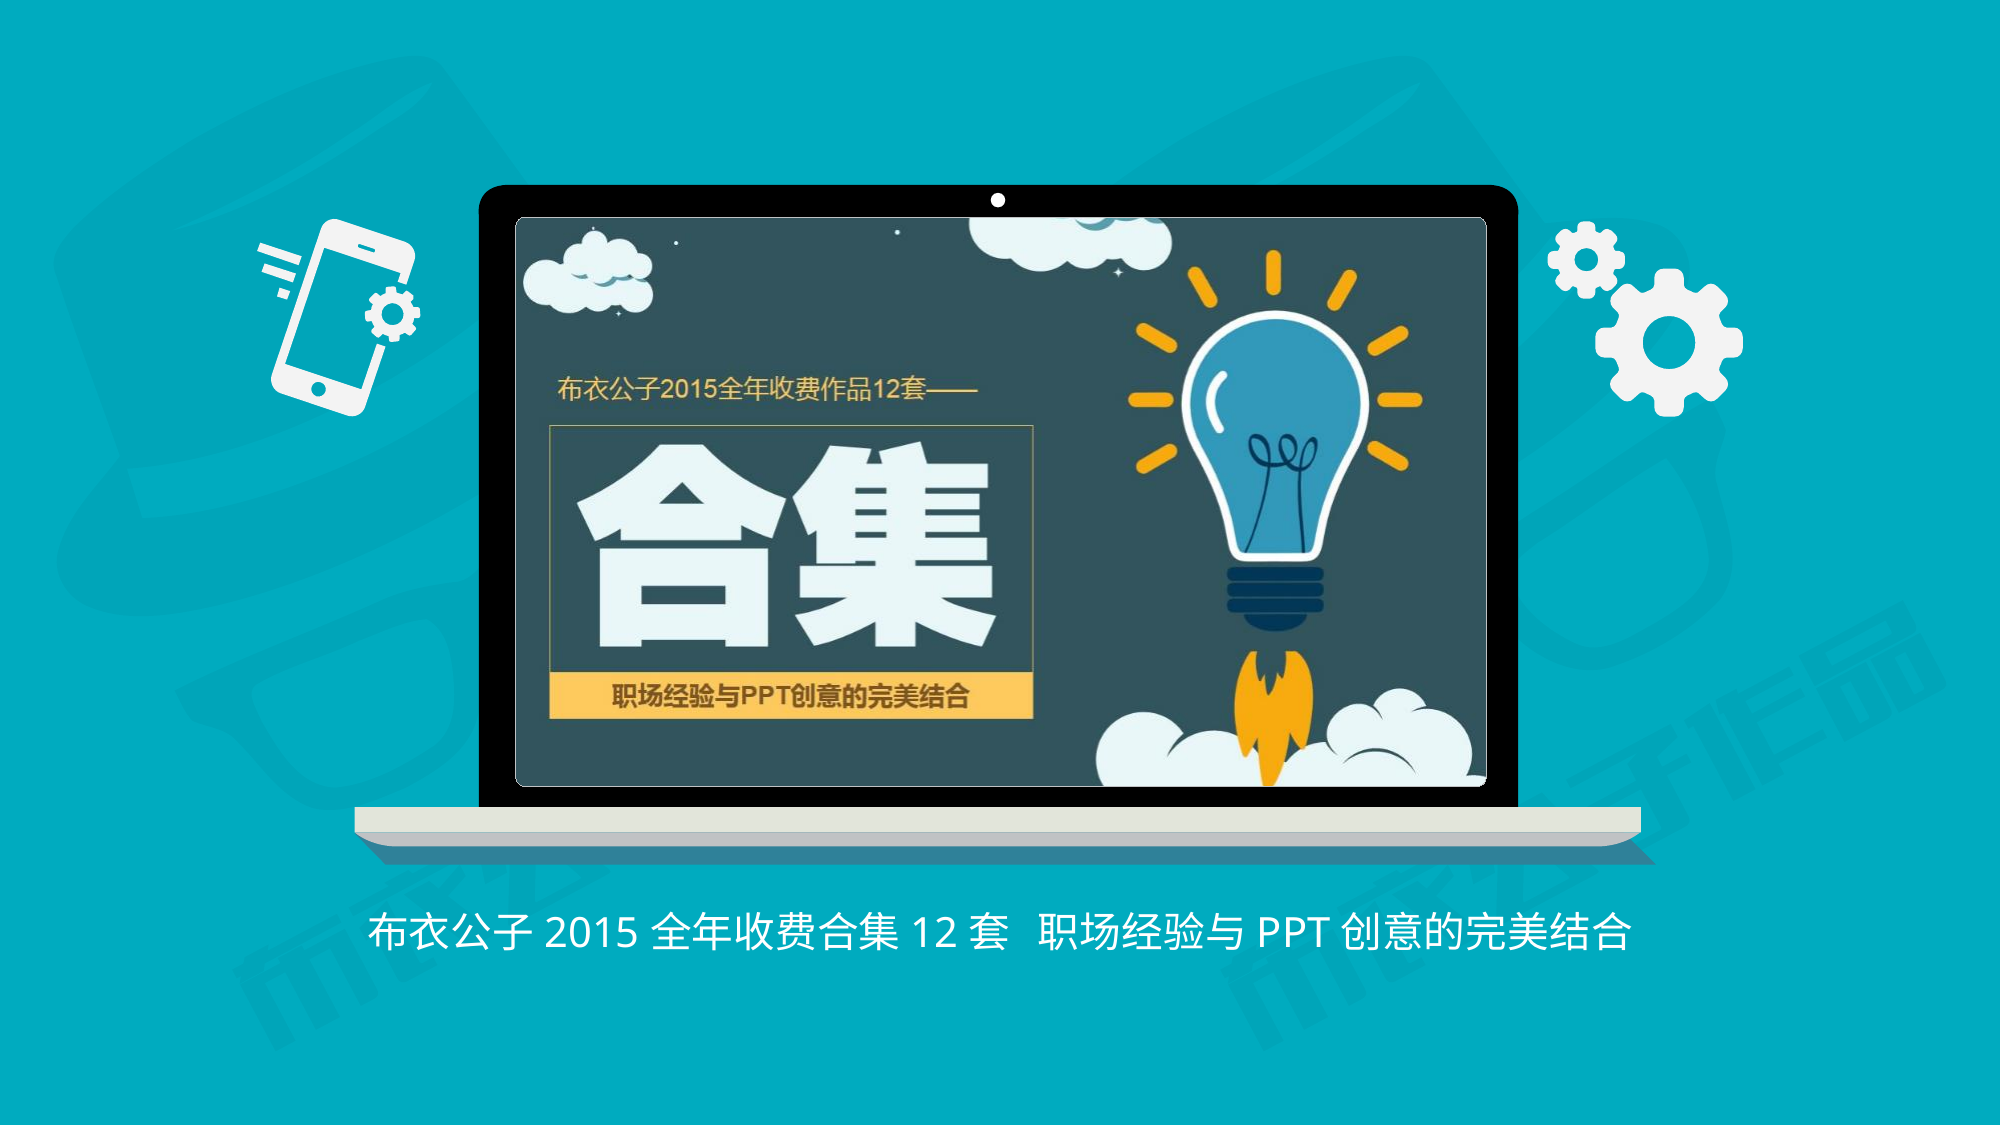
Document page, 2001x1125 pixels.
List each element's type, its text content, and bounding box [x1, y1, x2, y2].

picture [515, 216, 1487, 787]
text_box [257, 184, 1743, 865]
text_box 布衣公子2015全年收费合集12套 职场经验与PPT创意的完美结合 [352, 898, 1648, 964]
